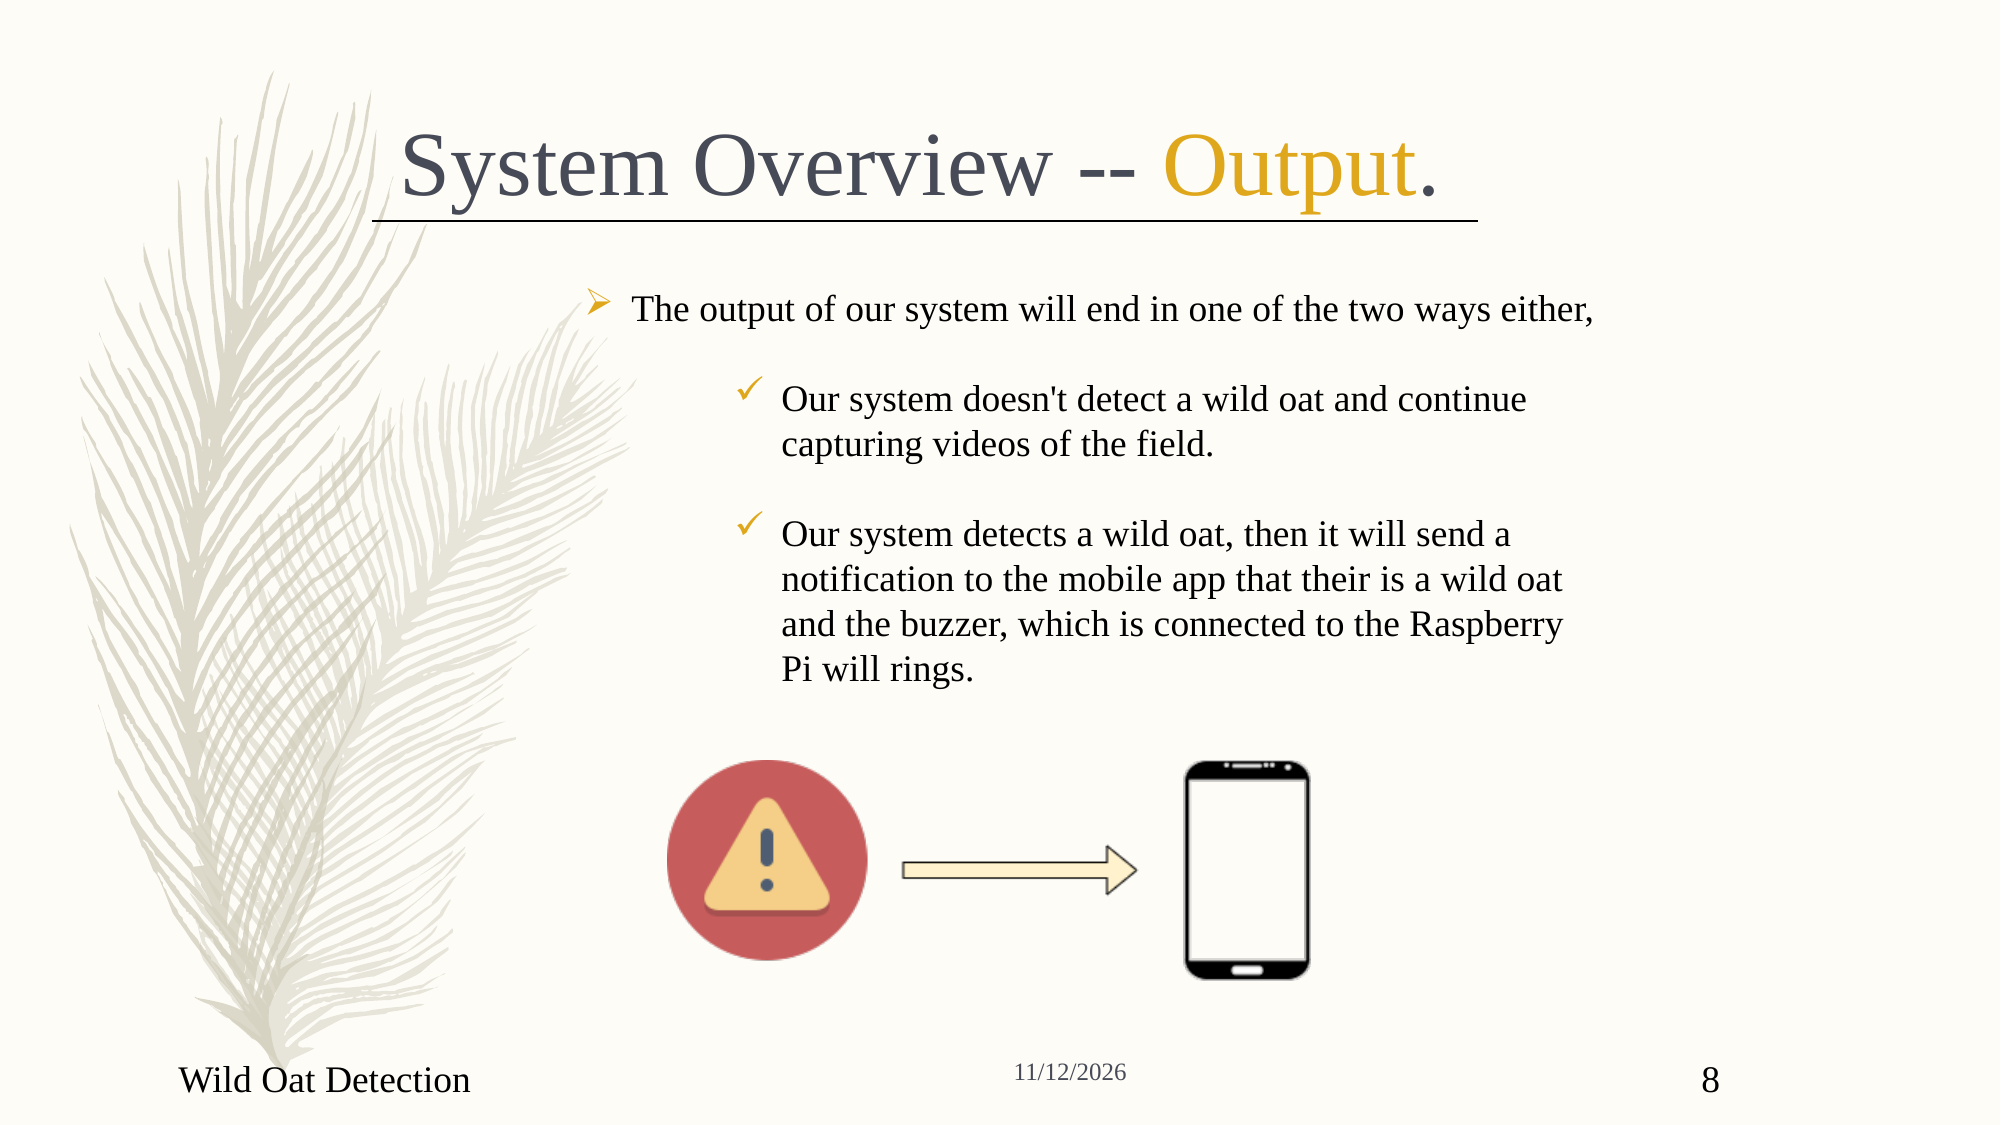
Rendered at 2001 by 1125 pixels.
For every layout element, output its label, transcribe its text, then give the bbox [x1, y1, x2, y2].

text_box The output of our system will end in one of the two ways either, Our system doesn't detect a wild oat and continue capturing videos of the field. Our system detects a wild oat, then it will send a notification to the mobile app that their is a wild oat and the buzzer, which is connected to the Raspberry Pi will rings. [569, 319, 1615, 697]
title System Overview -- Output. [385, 100, 2000, 319]
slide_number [845, 1040, 1296, 1101]
slide_number 8 [1686, 1048, 1942, 1108]
footer Wild Oat Detection [163, 1048, 1094, 1108]
picture [667, 760, 1311, 982]
